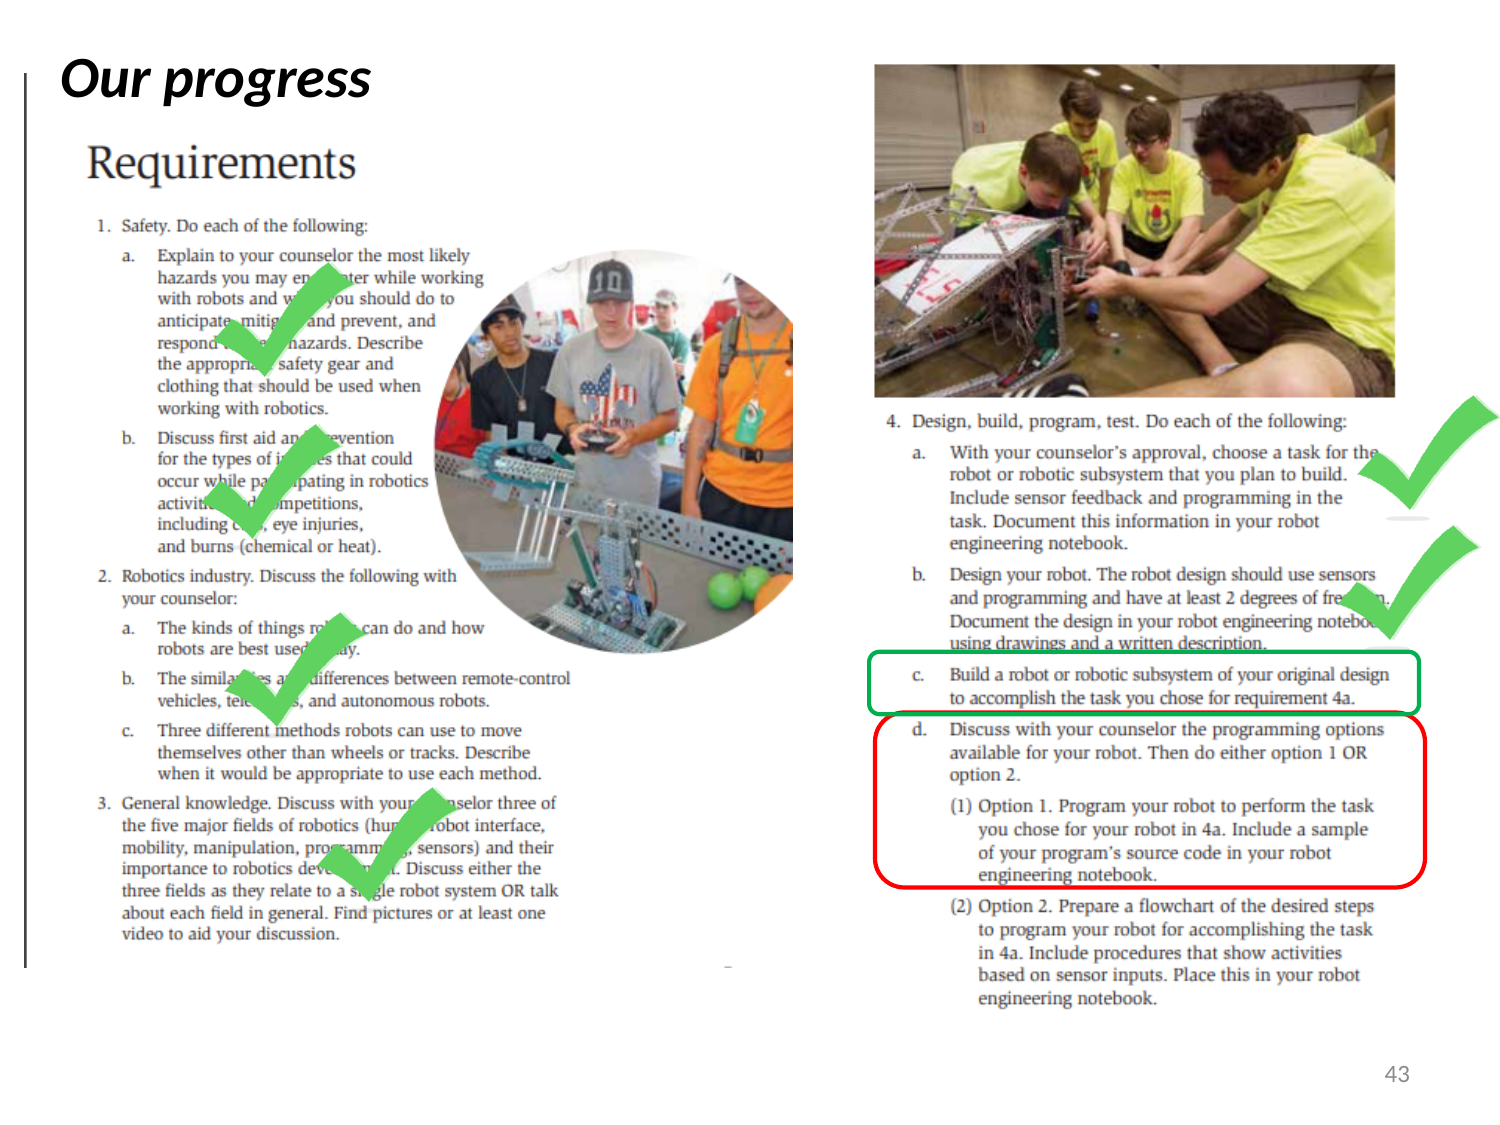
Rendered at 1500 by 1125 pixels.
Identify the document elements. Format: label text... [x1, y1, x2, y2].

picture [24, 73, 794, 968]
slide_number 43 [1074, 1042, 1425, 1103]
picture [805, 49, 1500, 1026]
text_box Our progress [45, 32, 387, 71]
